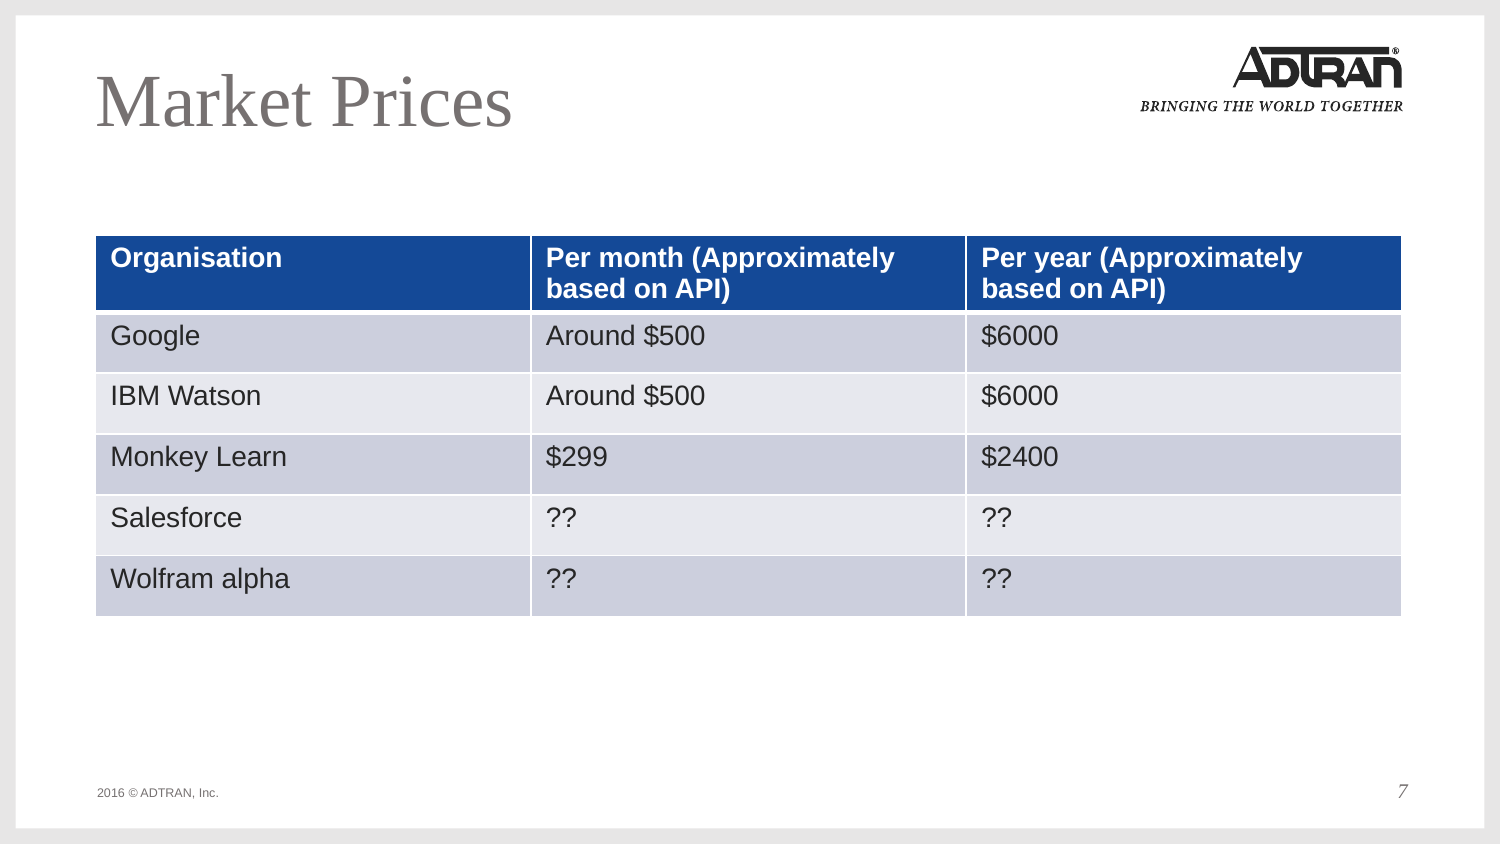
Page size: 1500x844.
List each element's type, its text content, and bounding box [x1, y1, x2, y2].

table_cell $2400 [967, 435, 1401, 494]
slide_number 7 [1311, 772, 1408, 808]
table_cell Around $500 [532, 315, 965, 372]
table_cell IBM Watson [96, 374, 530, 433]
table_cell Wolfram alpha [96, 556, 530, 616]
table_cell $299 [532, 435, 965, 494]
title Market Prices [95, 54, 1121, 223]
table_header Per month (Approximately based on API) [532, 236, 965, 310]
table_cell Around $500 [532, 374, 965, 433]
table_cell ?? [967, 496, 1401, 555]
table_cell ?? [532, 496, 965, 555]
table_cell ?? [532, 556, 965, 616]
table_cell $6000 [967, 315, 1401, 372]
table_cell Monkey Learn [96, 435, 530, 494]
table_cell $6000 [967, 374, 1401, 433]
table_cell Google [96, 315, 530, 372]
table_cell ?? [967, 556, 1401, 616]
table_cell Salesforce [96, 496, 530, 555]
table_header Per year (Approximately based on API) [967, 236, 1401, 310]
table_header Organisation [96, 236, 530, 310]
